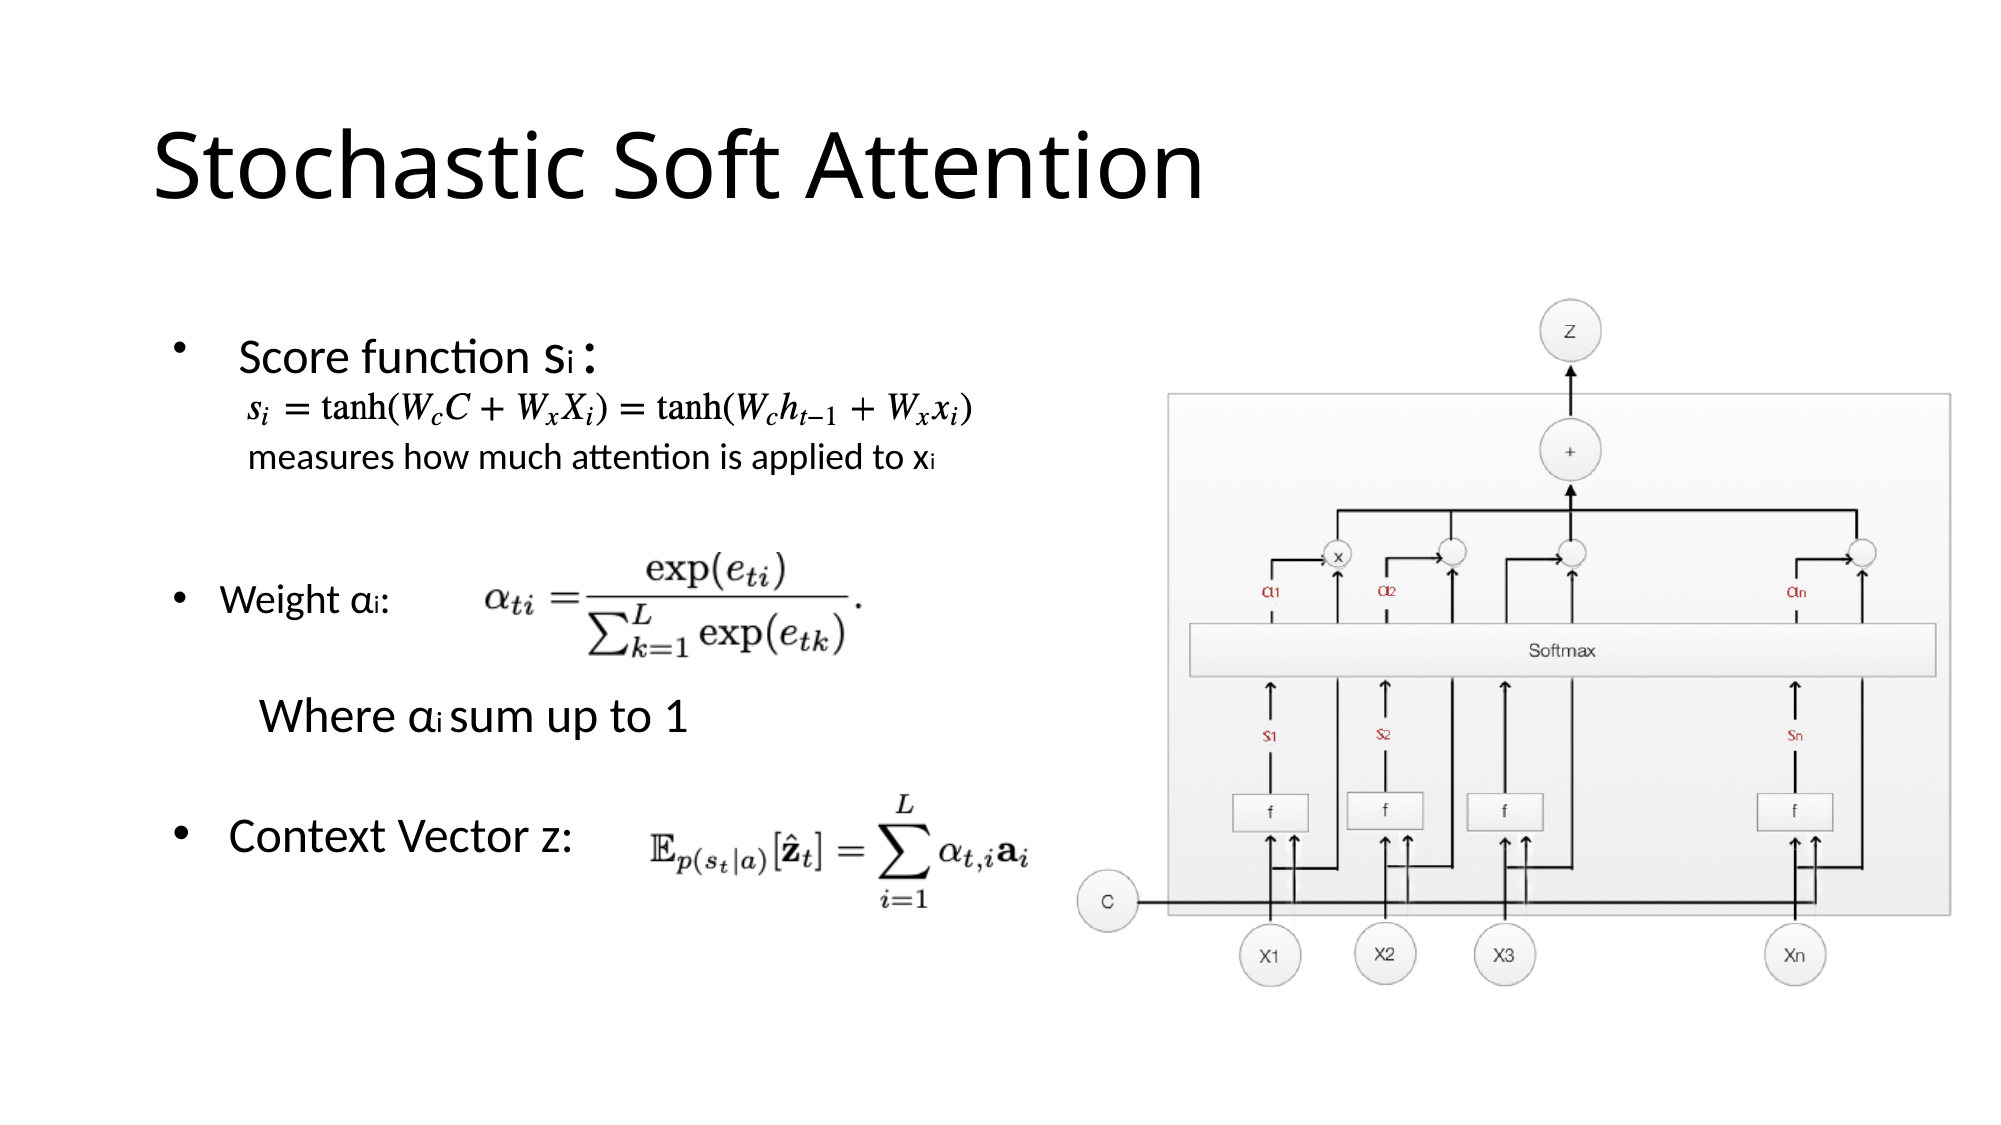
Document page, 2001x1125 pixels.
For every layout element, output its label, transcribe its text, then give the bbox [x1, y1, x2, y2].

picture [237, 392, 989, 432]
picture [459, 552, 885, 681]
title Stochastic Soft Attention [137, 59, 1863, 278]
picture [613, 287, 2000, 1001]
text_box Score function si : measures how much attention is applied to xi Weight αi: Where αi sum up to 1 Context Vector z: [157, 299, 1032, 975]
